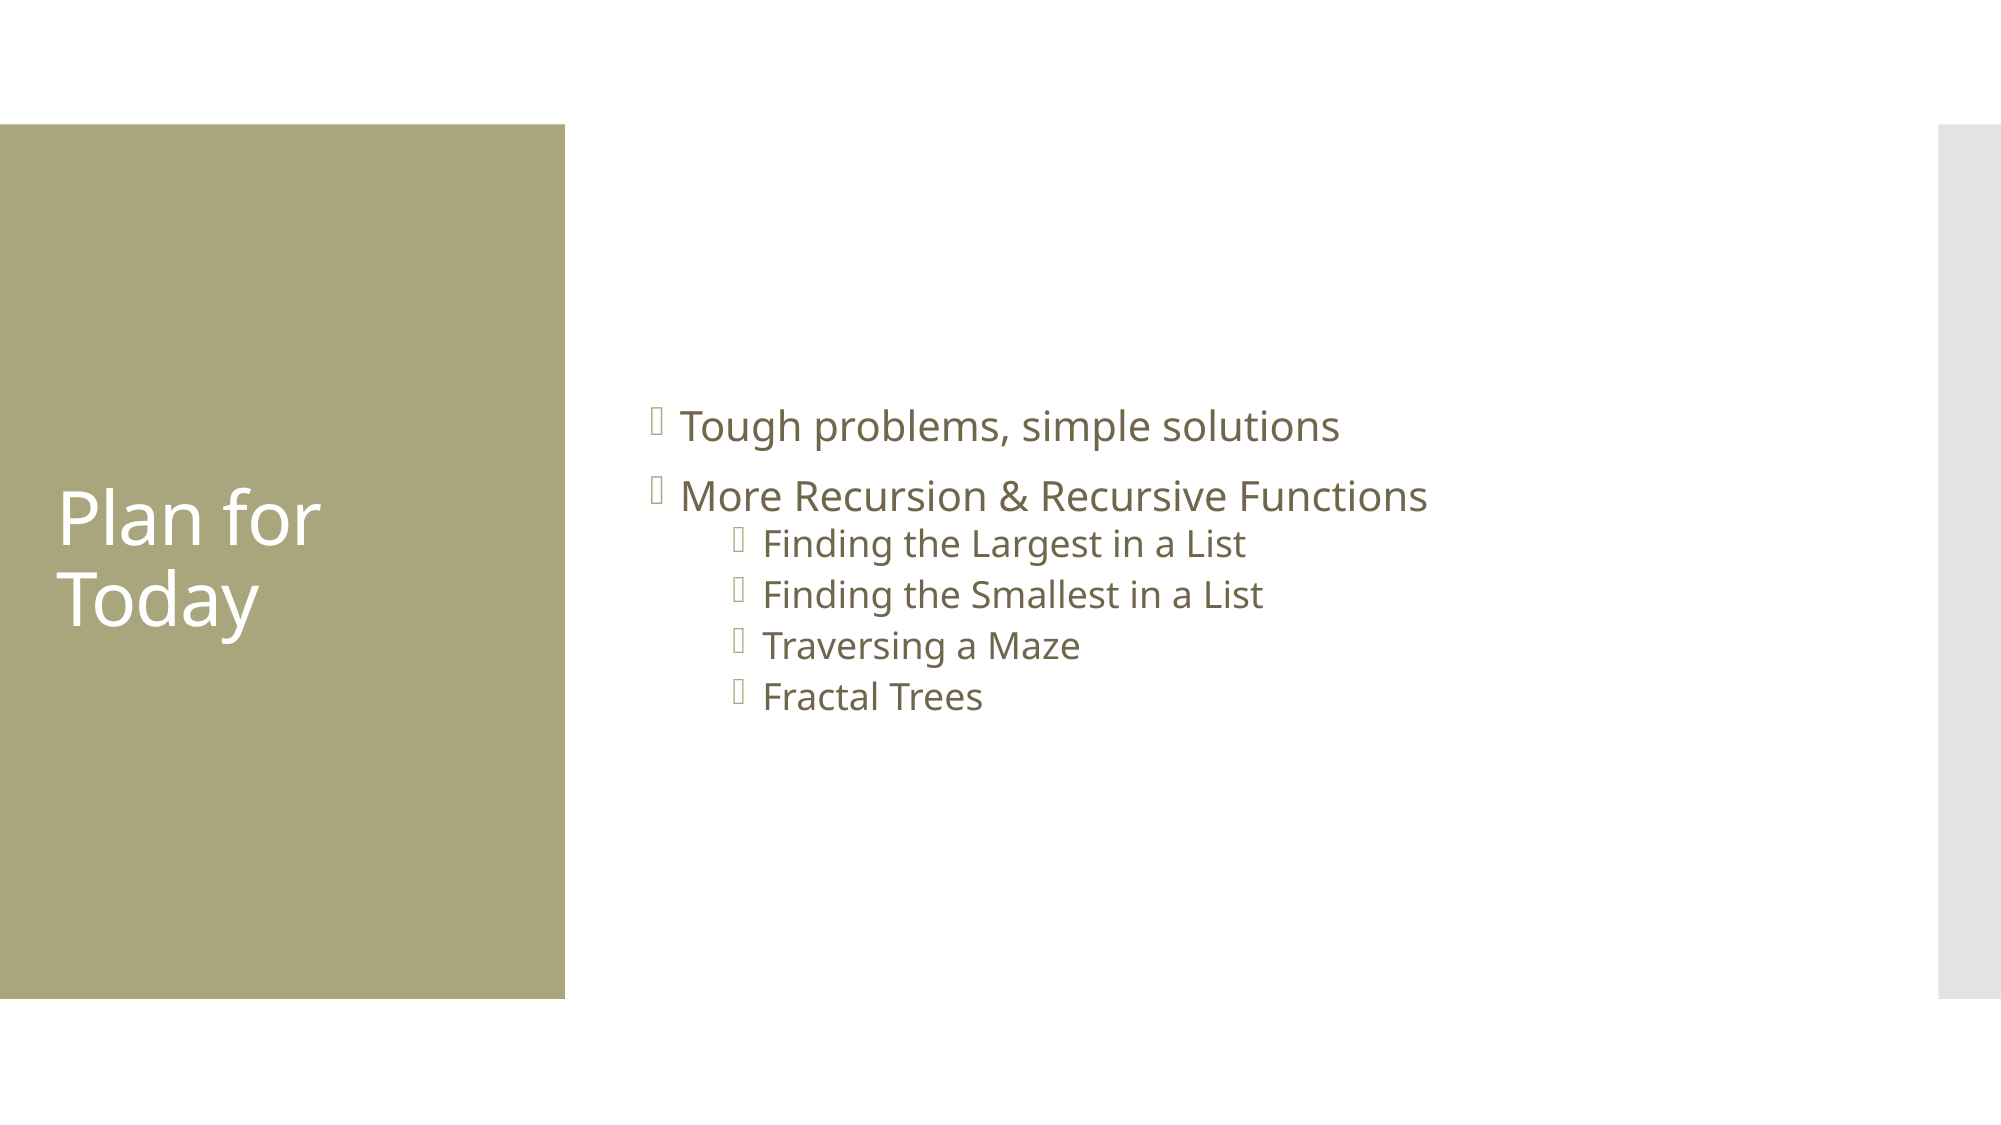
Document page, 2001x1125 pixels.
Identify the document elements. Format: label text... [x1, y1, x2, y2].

list Tough problems, simple solutions More Recursion & Recursive Functions Finding the Largest in a List Finding the Smallest in a List Traversing a Maze Fractal Trees [634, 141, 1835, 982]
title Plan for Today [41, 184, 525, 940]
